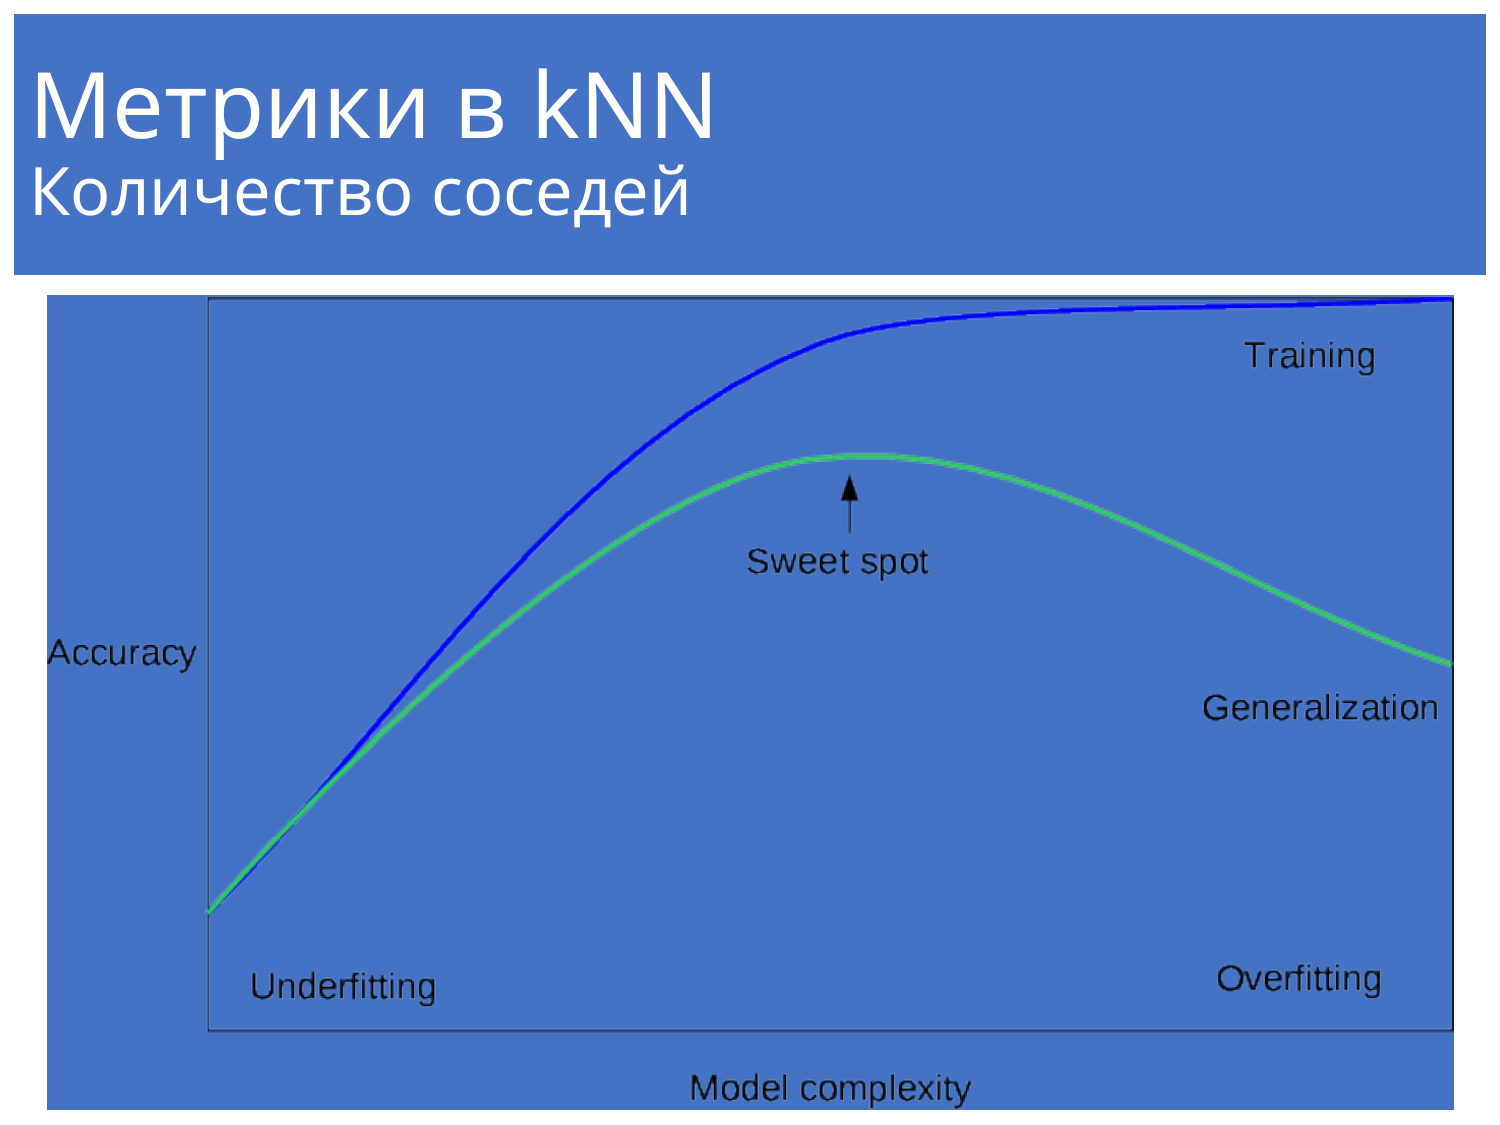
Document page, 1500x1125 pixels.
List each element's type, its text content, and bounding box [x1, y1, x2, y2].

title Метрики в kNN Количество соседей [14, 14, 1486, 275]
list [47, 295, 1454, 1111]
